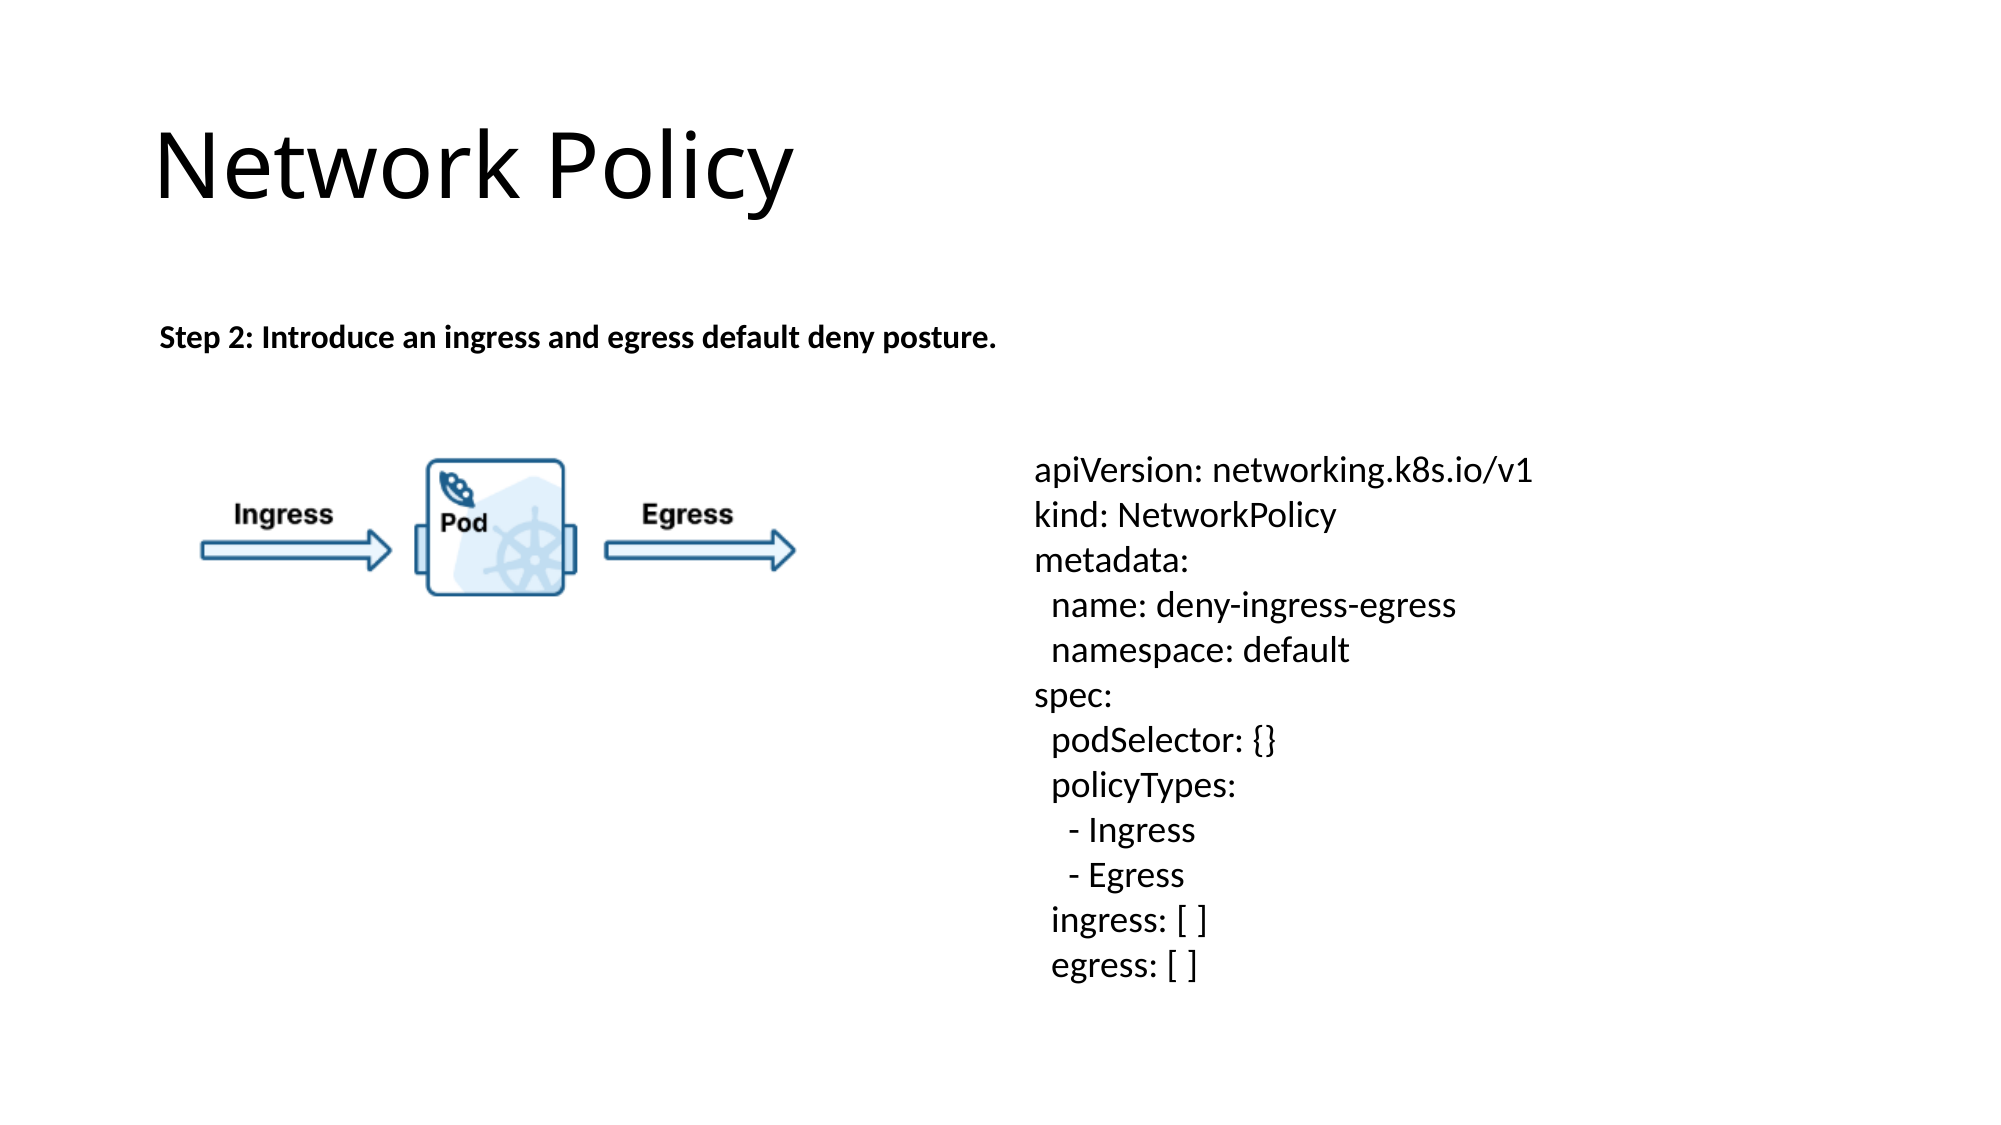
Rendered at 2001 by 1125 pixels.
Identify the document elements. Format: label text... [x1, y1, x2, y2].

title Network Policy [137, 59, 1863, 278]
text_box Step 2: Introduce an ingress and egress default deny posture. [144, 307, 1031, 363]
picture [189, 449, 811, 617]
text_box apiVersion: networking.k8s.io/v1 kind: NetworkPolicy metadata: name: deny-ingress-egress namespace: default spec: podSelector: {} policyTypes: - Ingress - Egress ingress: [ ] egress: [ ] [1019, 437, 1634, 993]
